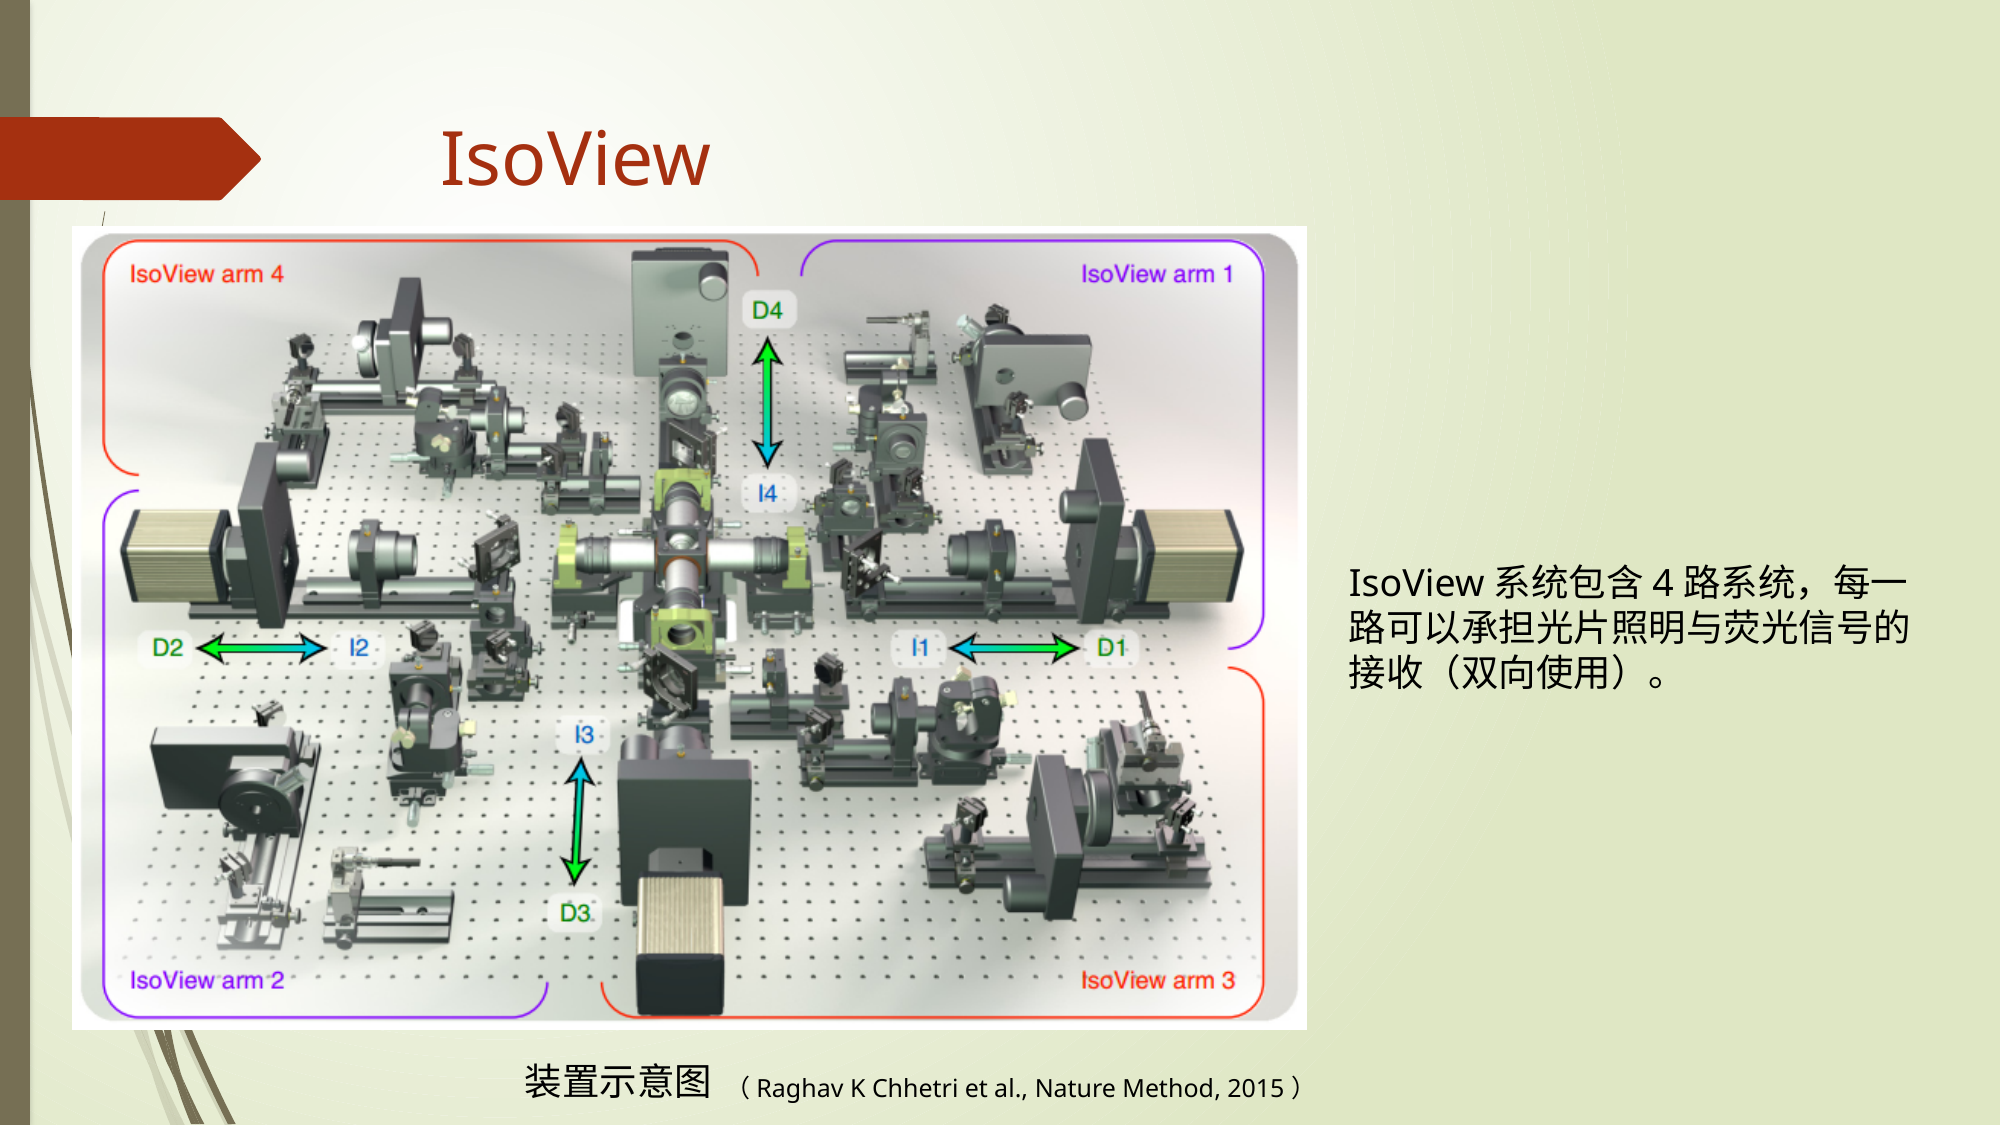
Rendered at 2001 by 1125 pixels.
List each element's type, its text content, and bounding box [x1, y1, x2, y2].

text_box 装置示意图 [509, 1050, 728, 1111]
text_box （Raghav K Chhetri et al., Nature Method, 2015） [728, 1065, 1332, 1111]
title IsoView [425, 102, 1888, 227]
text_box IsoView系统包含4路系统，每一路可以承担光片照明与荧光信号的接收（双向使用）。 [1334, 551, 1961, 702]
picture [72, 225, 1307, 1030]
